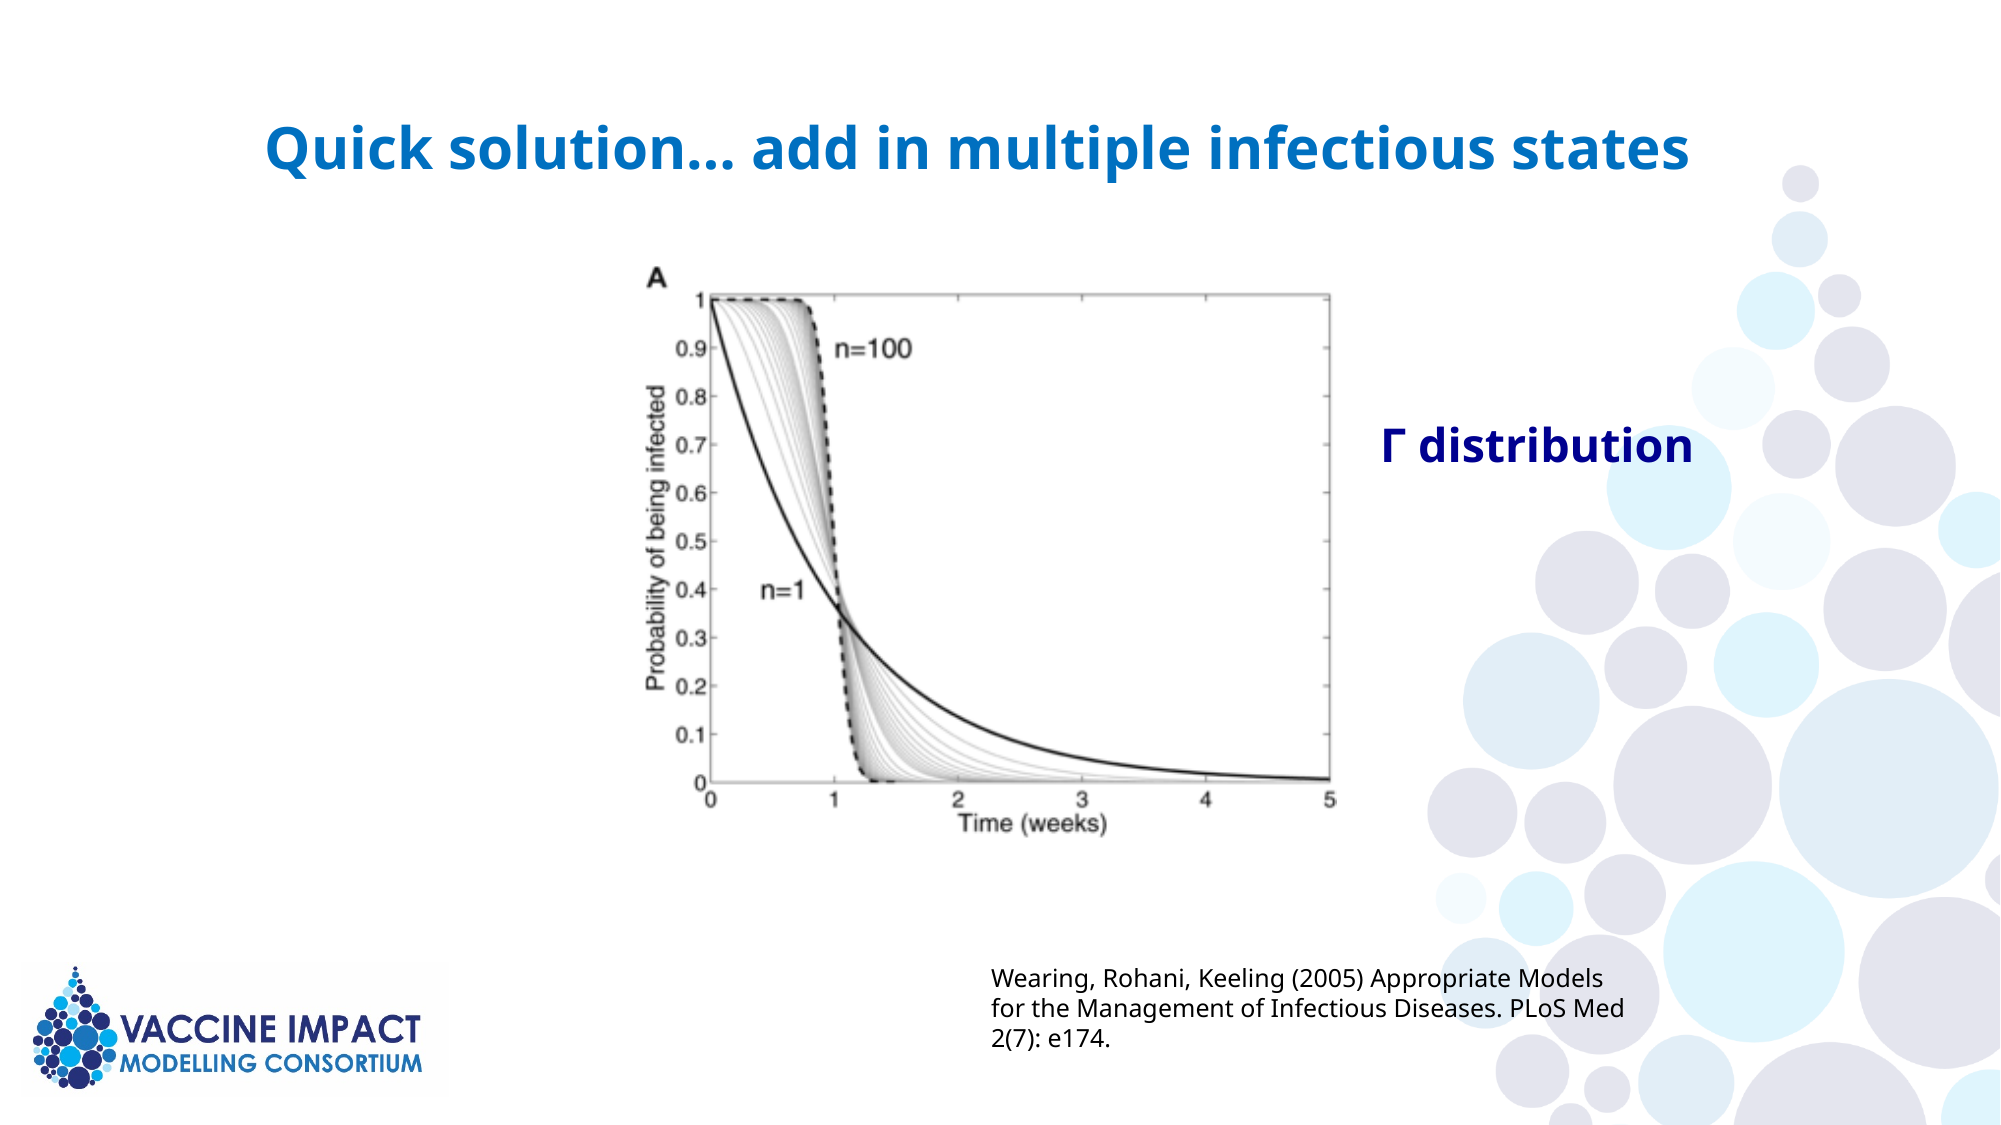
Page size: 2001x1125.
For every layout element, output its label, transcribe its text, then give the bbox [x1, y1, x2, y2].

text_box Γ distribution [1365, 368, 1737, 520]
text_box Wearing, Rohani, Keeling (2005) Appropriate Models for the Management of Infectious Diseases. PLoS Med 2(7): e174. [991, 962, 1630, 1097]
picture [0, 0, 2001, 1125]
title Quick solution… add in multiple infectious states [249, 75, 1750, 227]
